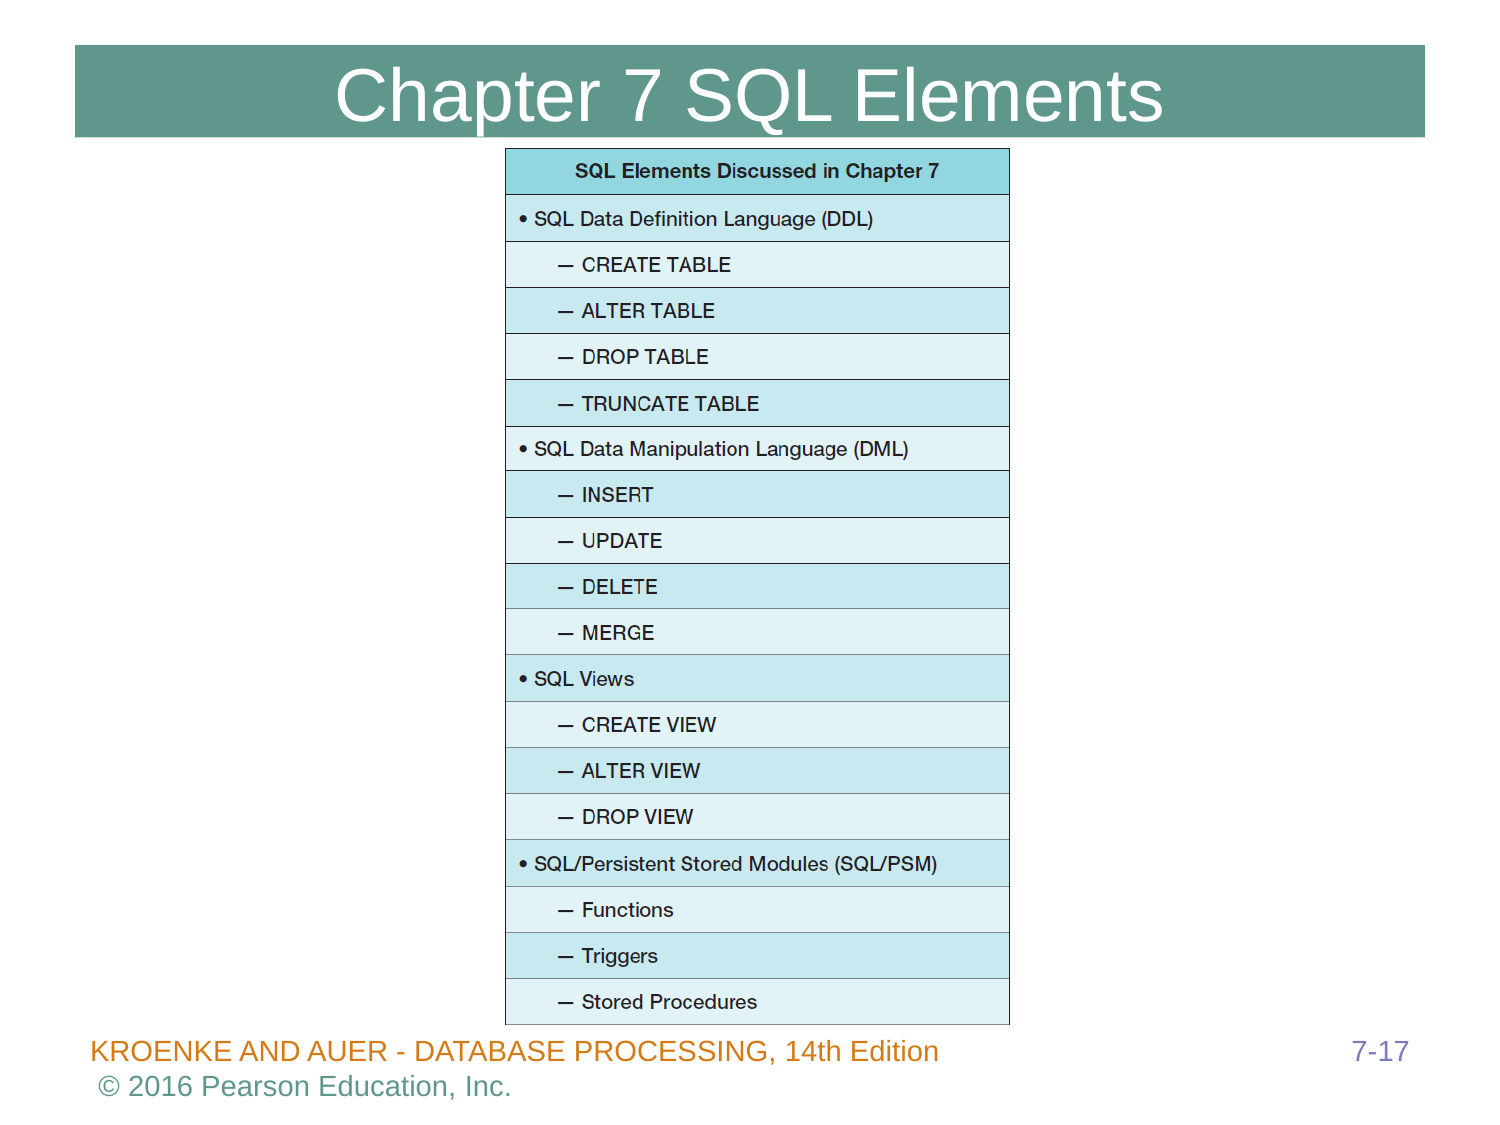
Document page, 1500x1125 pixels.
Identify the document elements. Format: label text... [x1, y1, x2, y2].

picture [499, 145, 1013, 1025]
footer KROENKE AND AUER - DATABASE PROCESSING, 14th Edition © 2016 Pearson Education, Inc. [74, 1024, 963, 1104]
title Chapter 7 SQL Elements [74, 44, 1426, 138]
slide_number 7-17 [1074, 1024, 1426, 1103]
